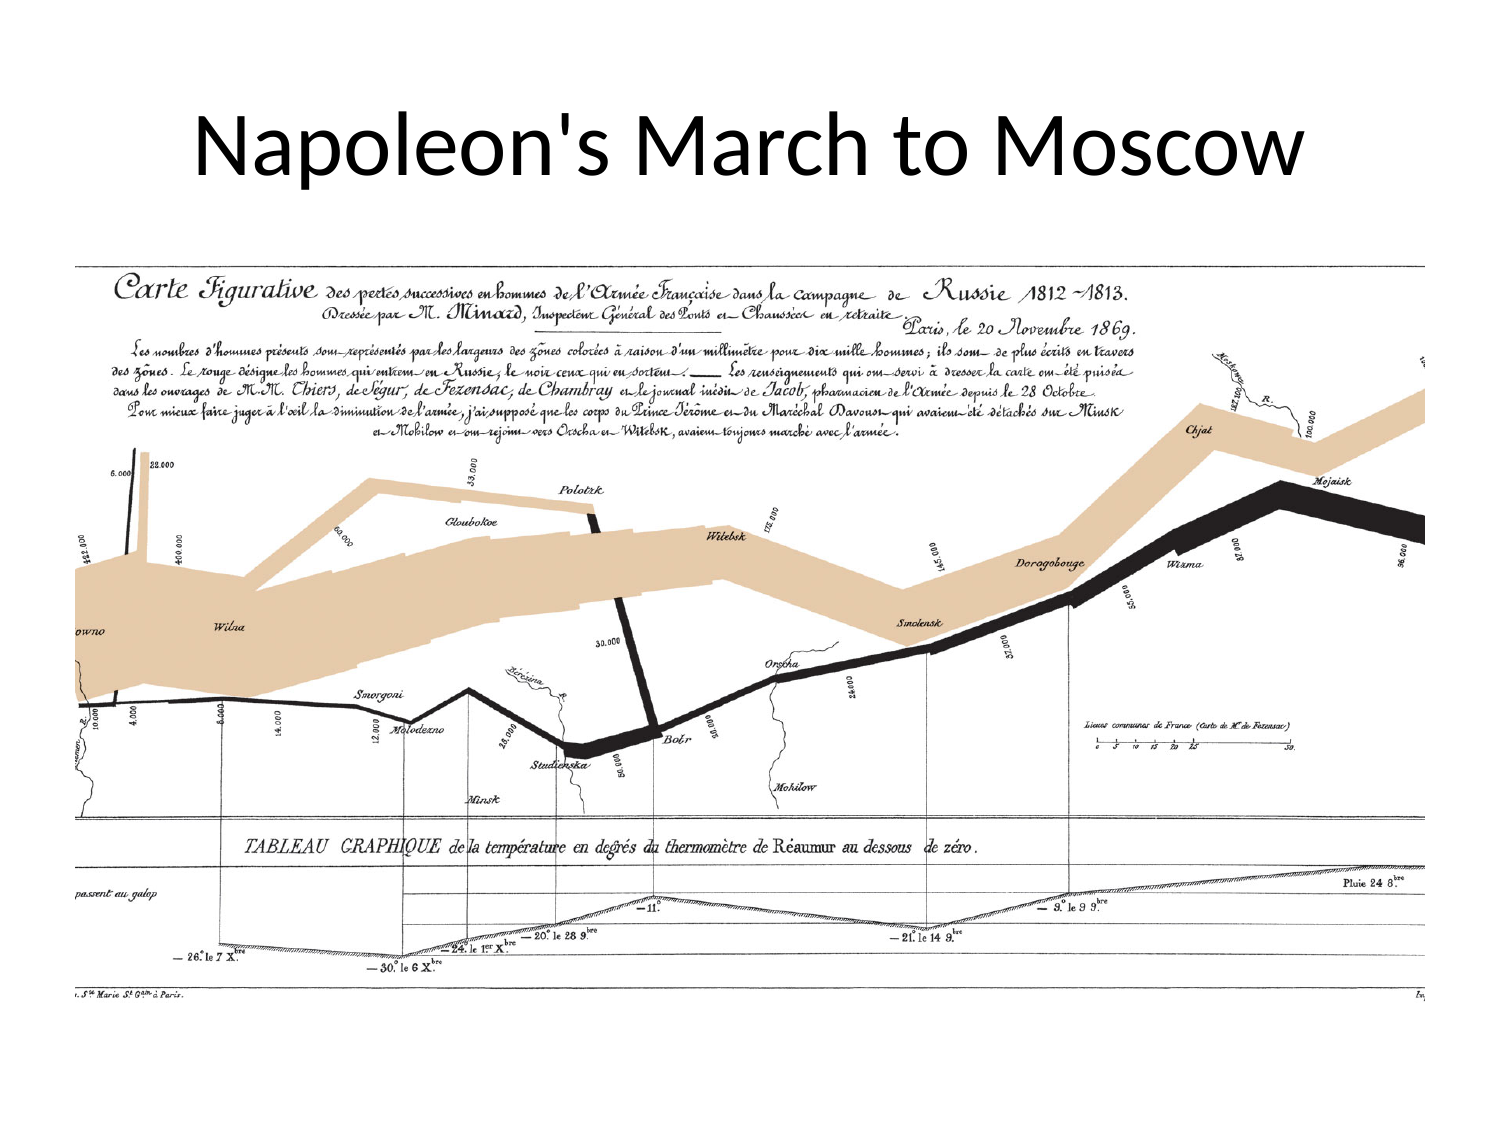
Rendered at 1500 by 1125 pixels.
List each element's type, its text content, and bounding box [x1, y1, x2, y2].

title Napoleon's March to Moscow [75, 45, 1425, 233]
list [74, 262, 1426, 1006]
